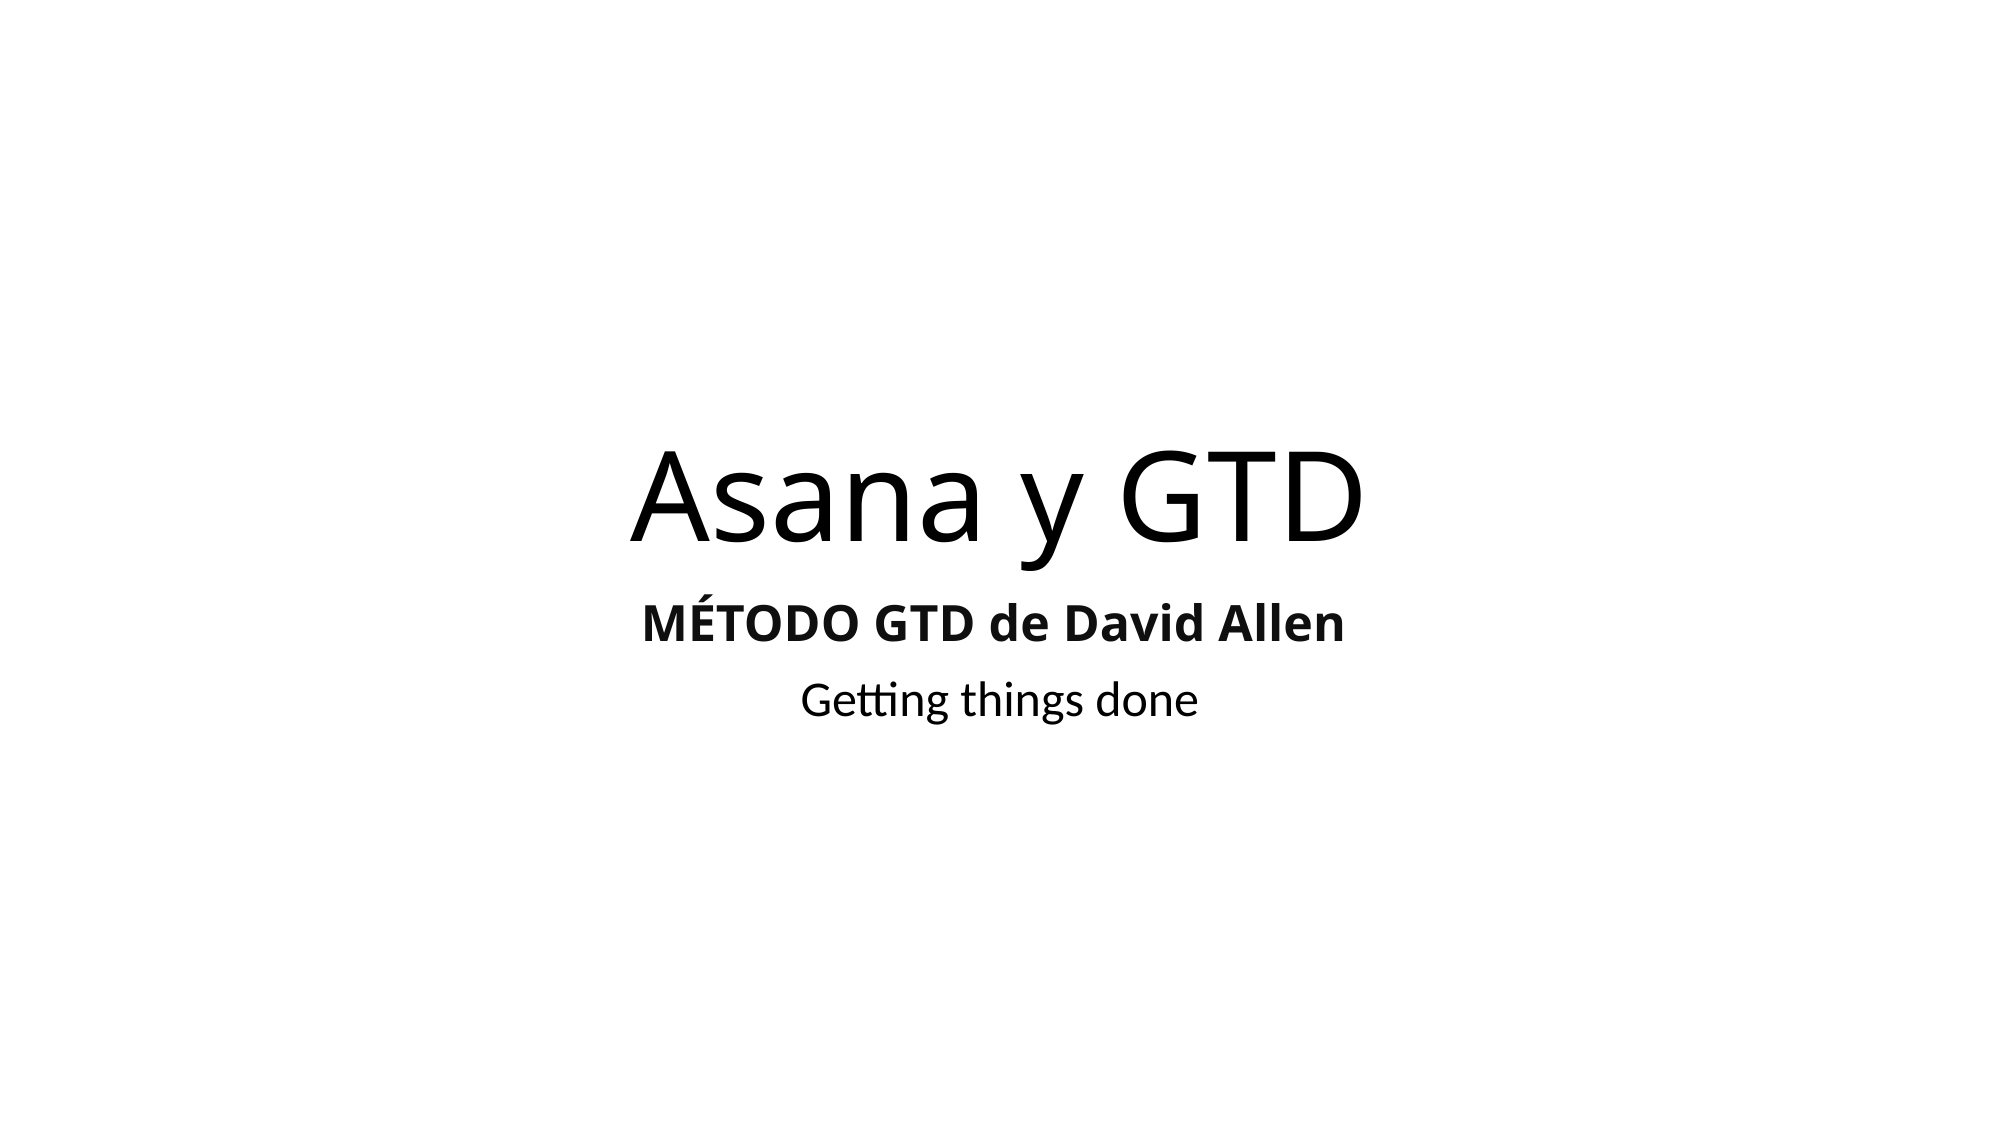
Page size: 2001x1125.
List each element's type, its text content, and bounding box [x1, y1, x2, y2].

title Asana y GTD [249, 184, 1750, 576]
subtitle MÉTODO GTD de David Allen Getting things done [249, 590, 1750, 863]
